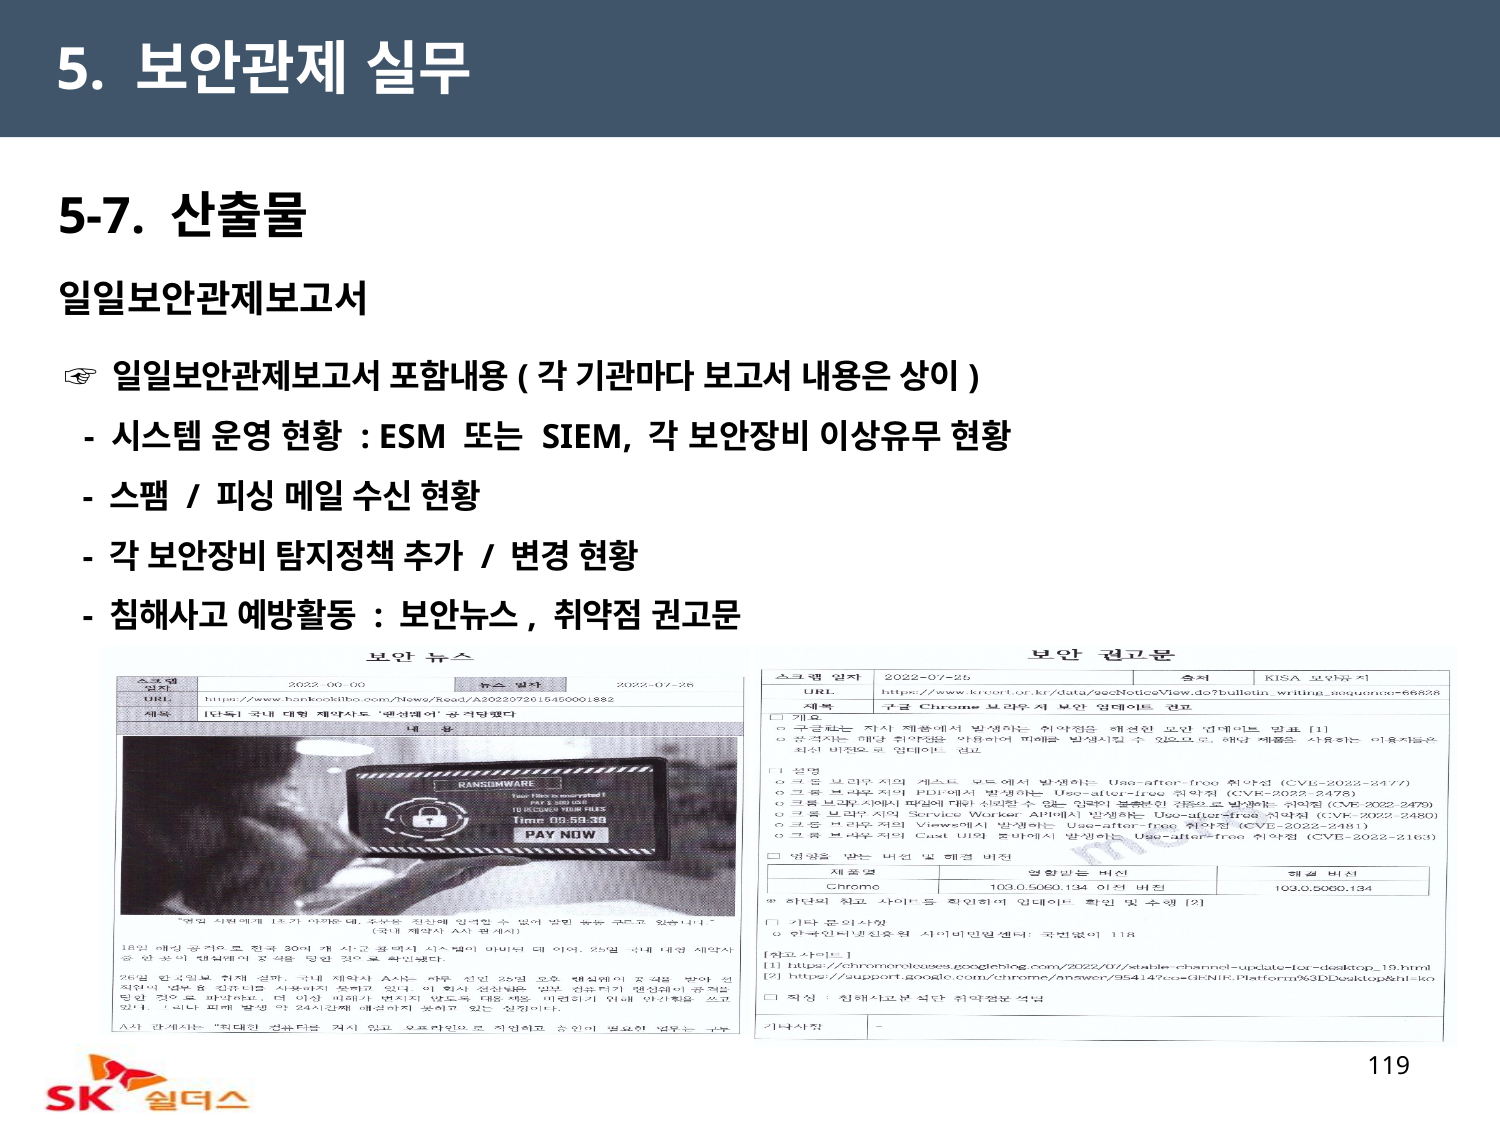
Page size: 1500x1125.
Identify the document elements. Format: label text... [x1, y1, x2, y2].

text_box 5-7. 산출물 [42, 171, 1461, 257]
text_box ☞ 일일보안관제보고서 포함내용(각 기관마다 보고서 내용은 상이) - 시스템 운영 현황 : ESM 또는 SIEM, 각 보안장비 이상유무 현황 - 스팸 / 피싱 메일 수신 현황 - 각 보안장비 탐지정책 추가 / 변경 현황 - 침해사고 예방활동 : 보안뉴스, 취약점 권고문 [42, 327, 1458, 642]
picture [17, 1044, 267, 1121]
picture [100, 646, 751, 1036]
text_box 5. 보안관제 실무 [39, 17, 752, 116]
slide_number 119 [1074, 1054, 1425, 1103]
text_box 일일보안관제보고서 [43, 267, 1459, 327]
picture [754, 646, 1458, 1048]
